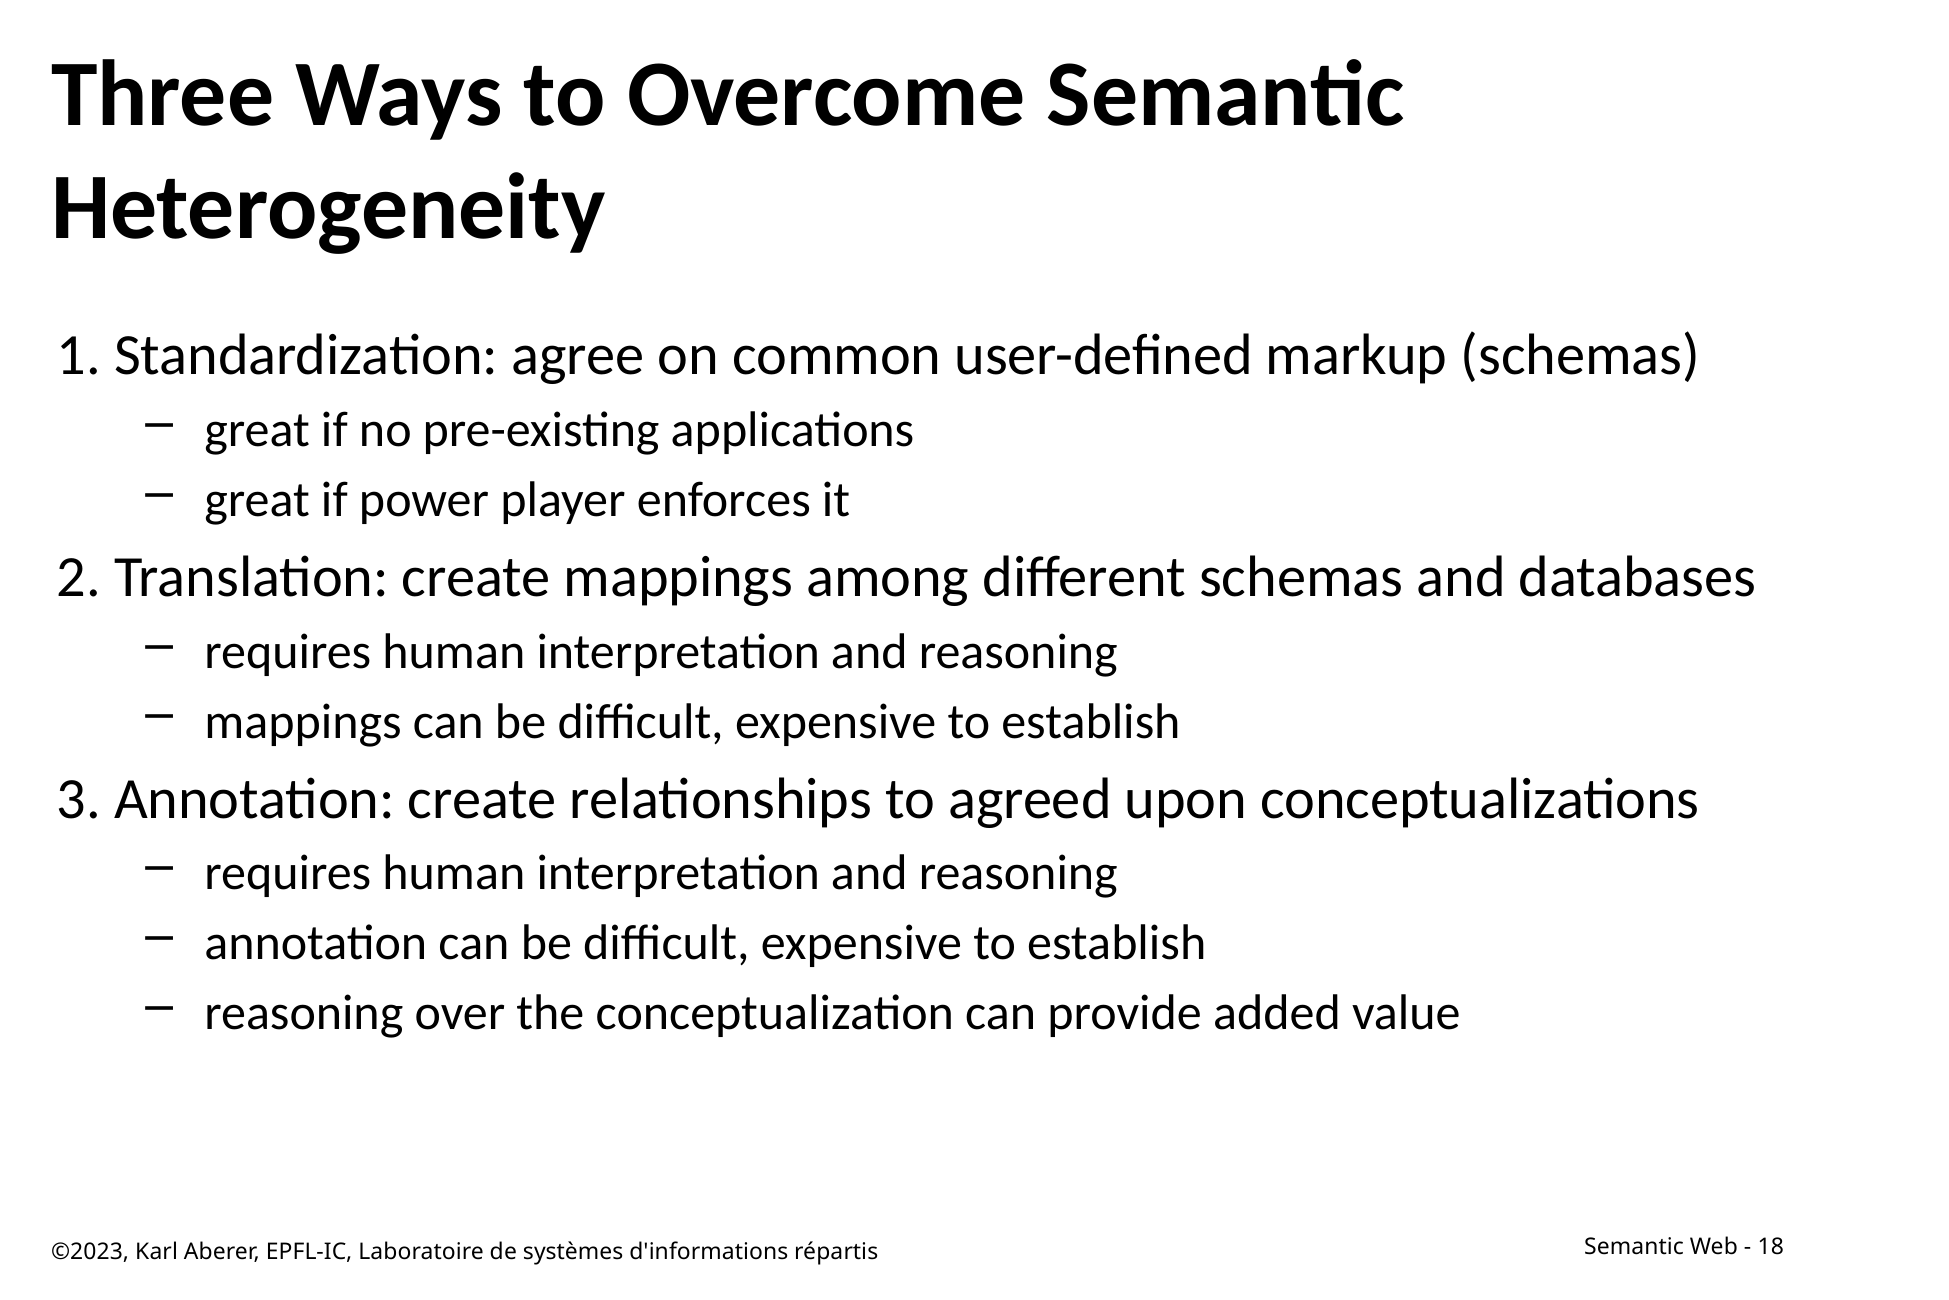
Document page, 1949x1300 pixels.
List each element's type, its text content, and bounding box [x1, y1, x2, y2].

title Three Ways to Overcome Semantic Heterogeneity [32, 57, 1803, 232]
footer ©2023, Karl Aberer, EPFL-IC, Laboratoire de systèmes d'informations répartis [32, 1227, 1284, 1271]
list Standardization: agree on common user-defined markup (schemas) great if no pre-existing applications great if power player enforces it Translation: create mappings among different schemas and databases requires human interpretation and reasoning mappings can be difficult, expensive to establish Annotation: create relationships to agreed upon conceptualizations requires human interpretation and reasoning annotation can be difficult, expensive to establish reasoning over the conceptualization can provide added value [37, 306, 1809, 1208]
